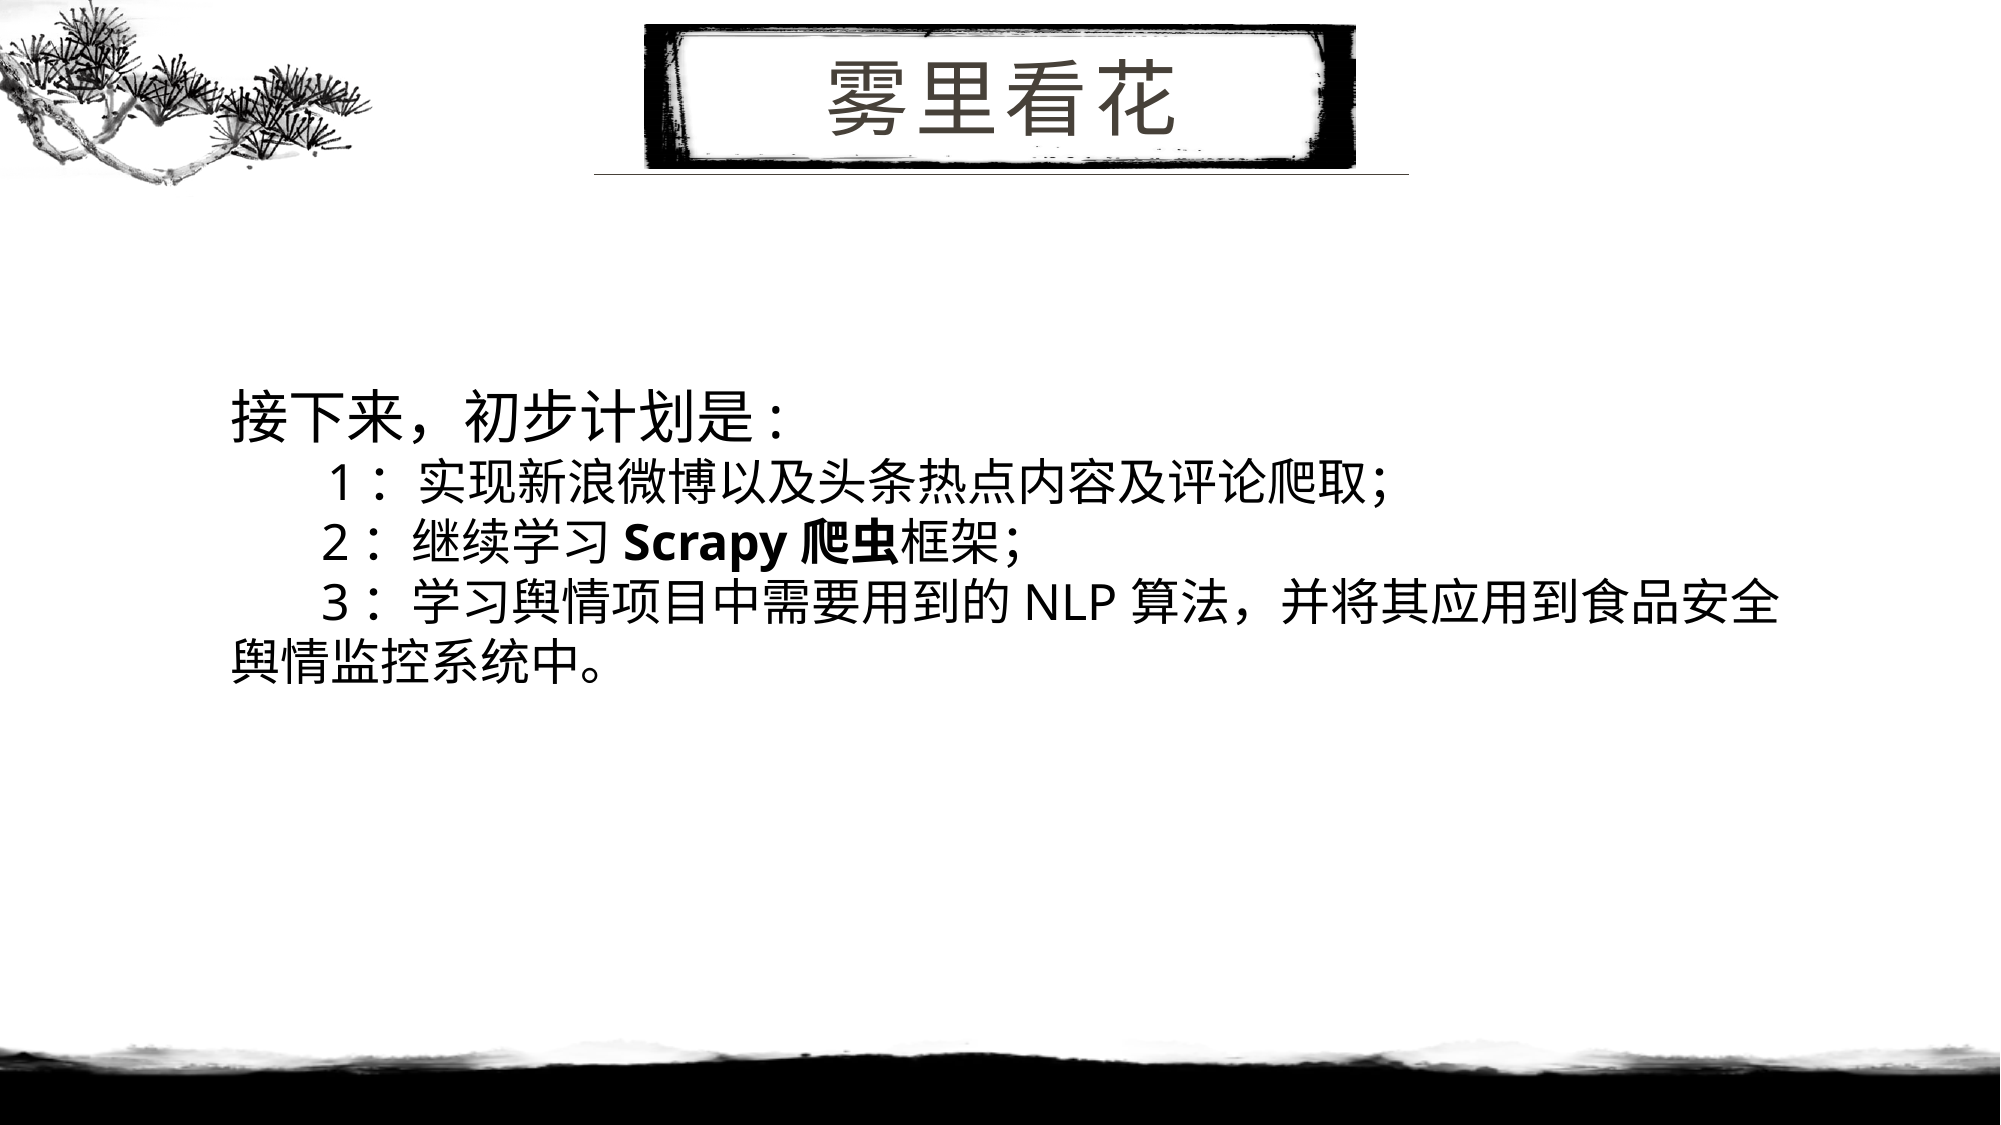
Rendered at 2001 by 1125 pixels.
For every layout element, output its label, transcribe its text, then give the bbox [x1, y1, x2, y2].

text_box 接下来，初步计划是: 1：实现新浪微博以及头条热点内容及评论爬取； 2：继续学习Scrapy爬虫框架； 3：学习舆情项目中需要用到的NLP算法，并将其应用到食品安全舆情监控系统中。 [215, 373, 1810, 748]
picture [0, 0, 558, 340]
picture [644, 24, 1356, 169]
picture [0, 1037, 2000, 1125]
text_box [593, 45, 1410, 175]
